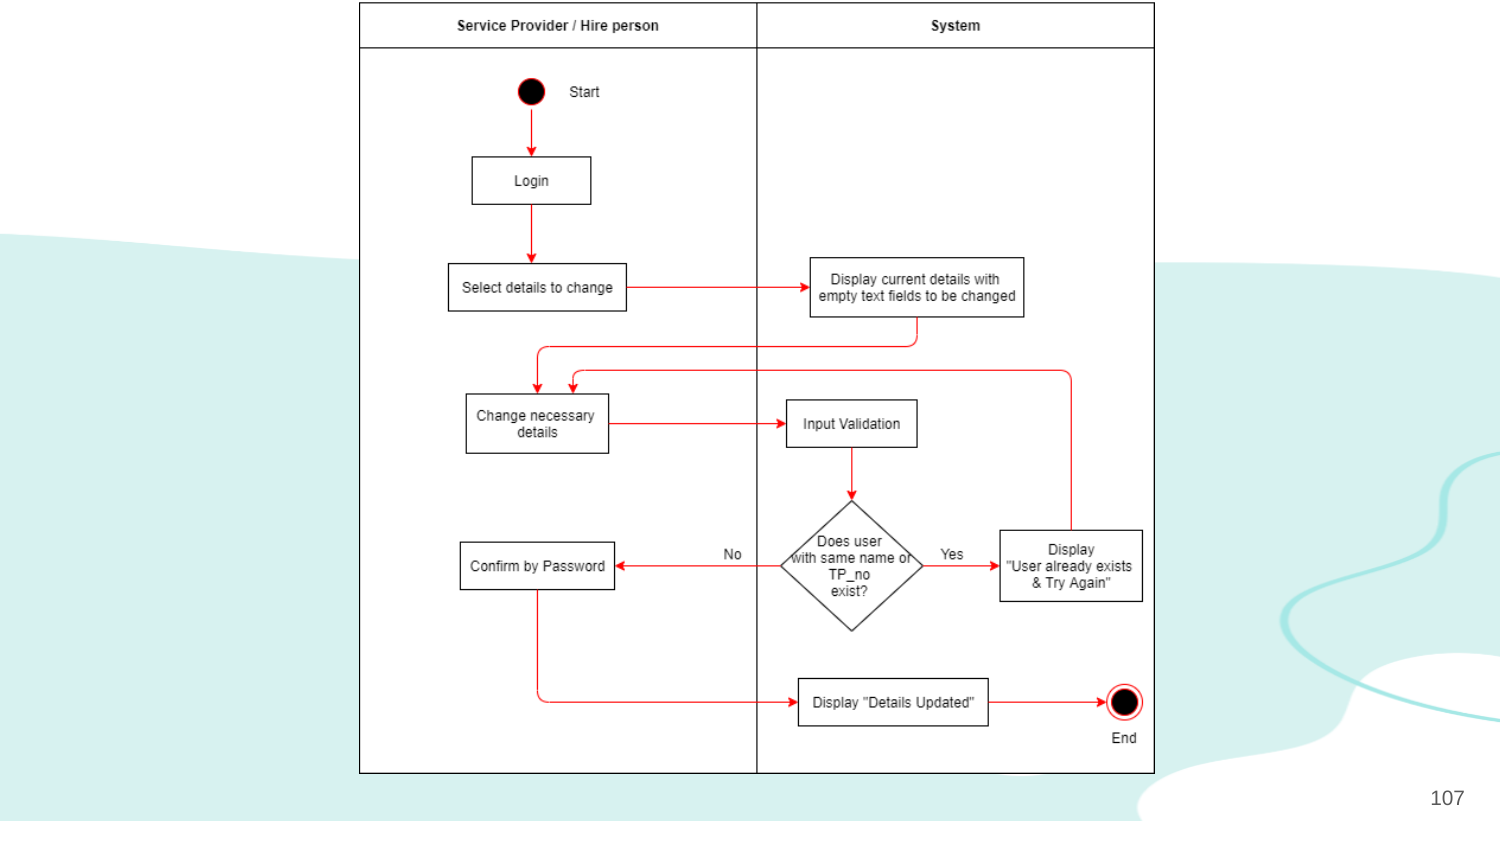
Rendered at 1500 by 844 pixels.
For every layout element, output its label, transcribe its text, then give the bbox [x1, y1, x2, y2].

picture [0, 0, 1500, 844]
slide_number ‹#› [1389, 764, 1480, 830]
